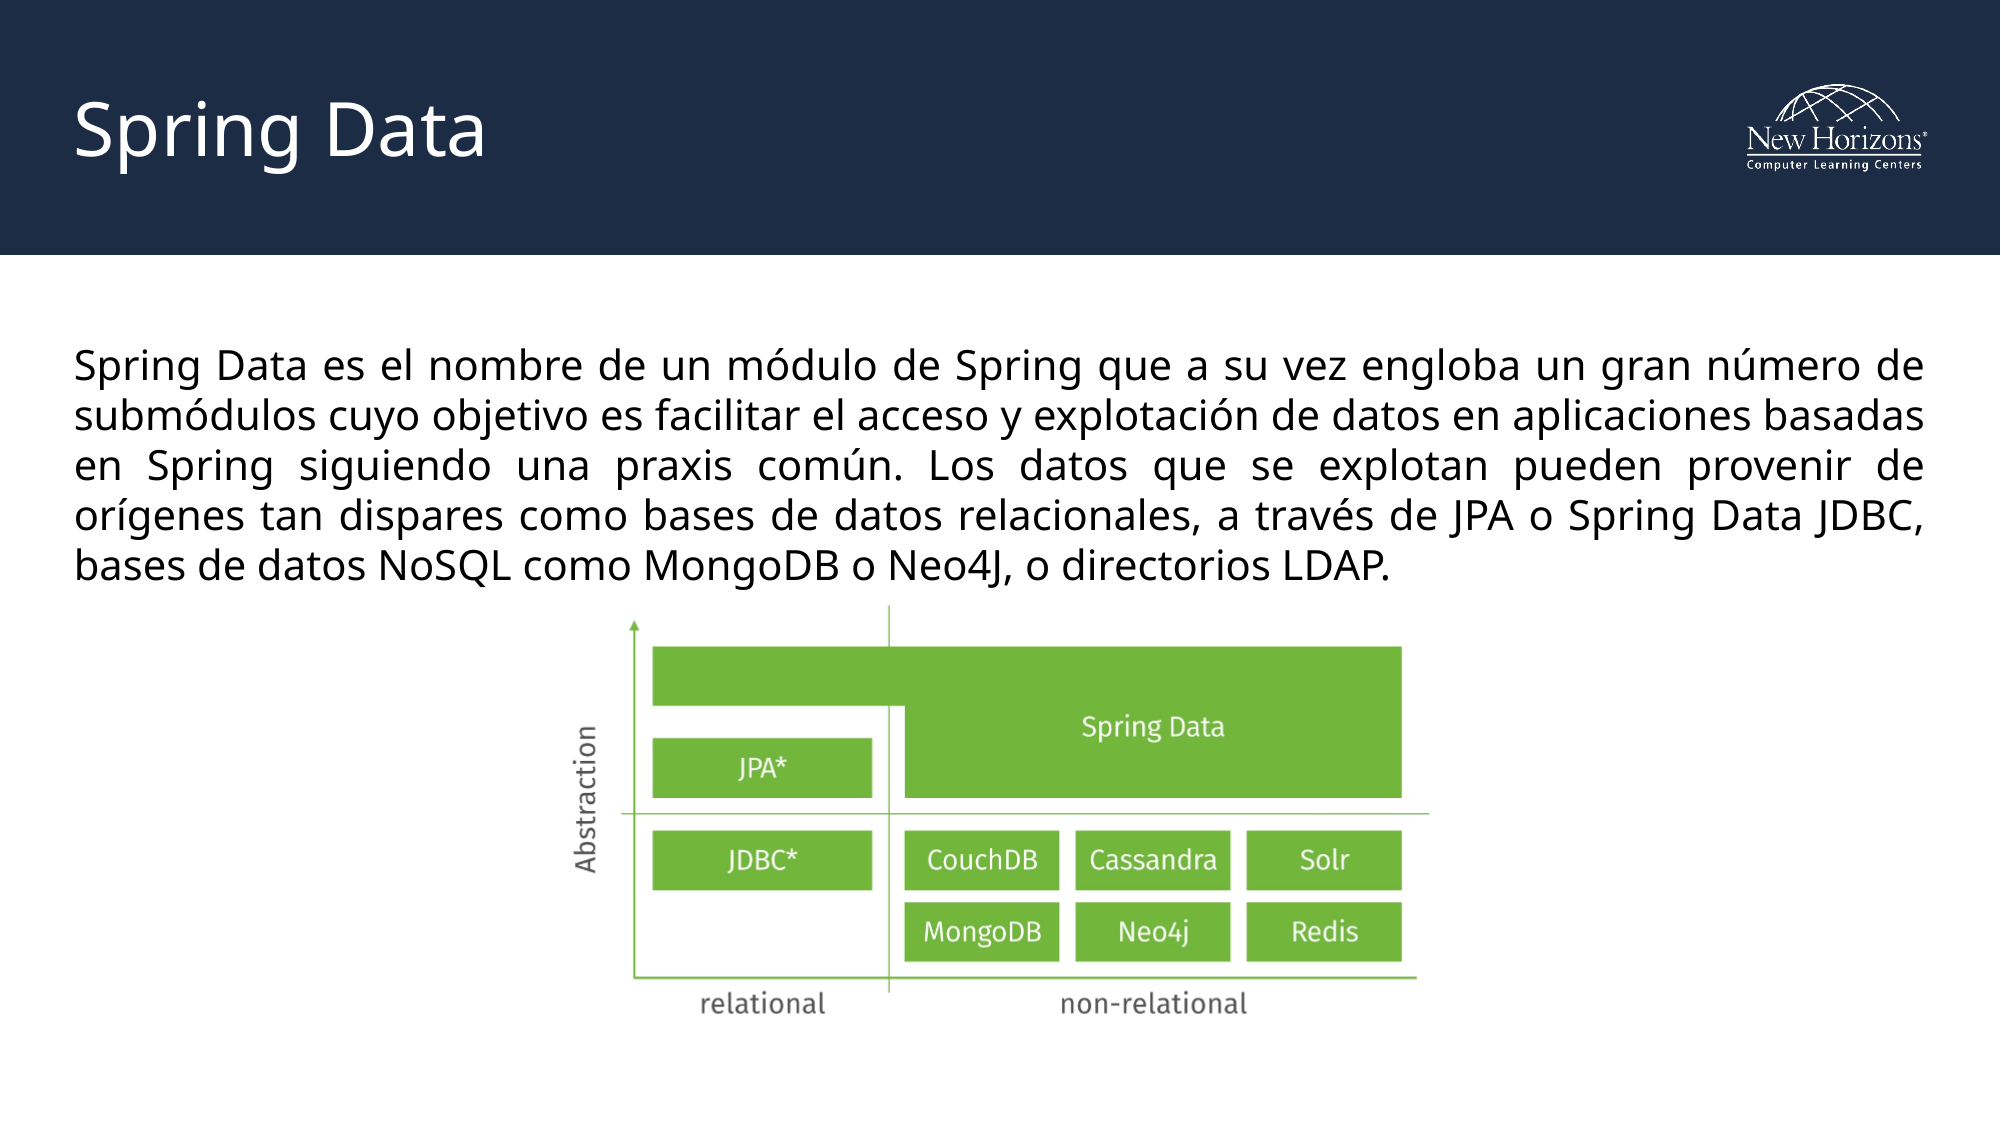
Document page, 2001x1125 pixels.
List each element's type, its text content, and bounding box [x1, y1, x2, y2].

picture [552, 598, 1448, 1051]
picture [1733, 61, 1941, 194]
text_box [0, 0, 2000, 256]
text_box Spring Data [59, 74, 596, 180]
text_box Spring Data es el nombre de un módulo de Spring que a su vez engloba un gran número de submódulos cuyo objetivo es facilitar el acceso y explotación de datos en aplicaciones basadas en Spring siguiendo una praxis común. Los datos que se explotan pueden provenir de orígenes tan dispares como bases de datos relacionales, a través de JPA o Spring Data JDBC, bases de datos NoSQL como MongoDB o Neo4J, o directorios LDAP. [59, 331, 1941, 597]
